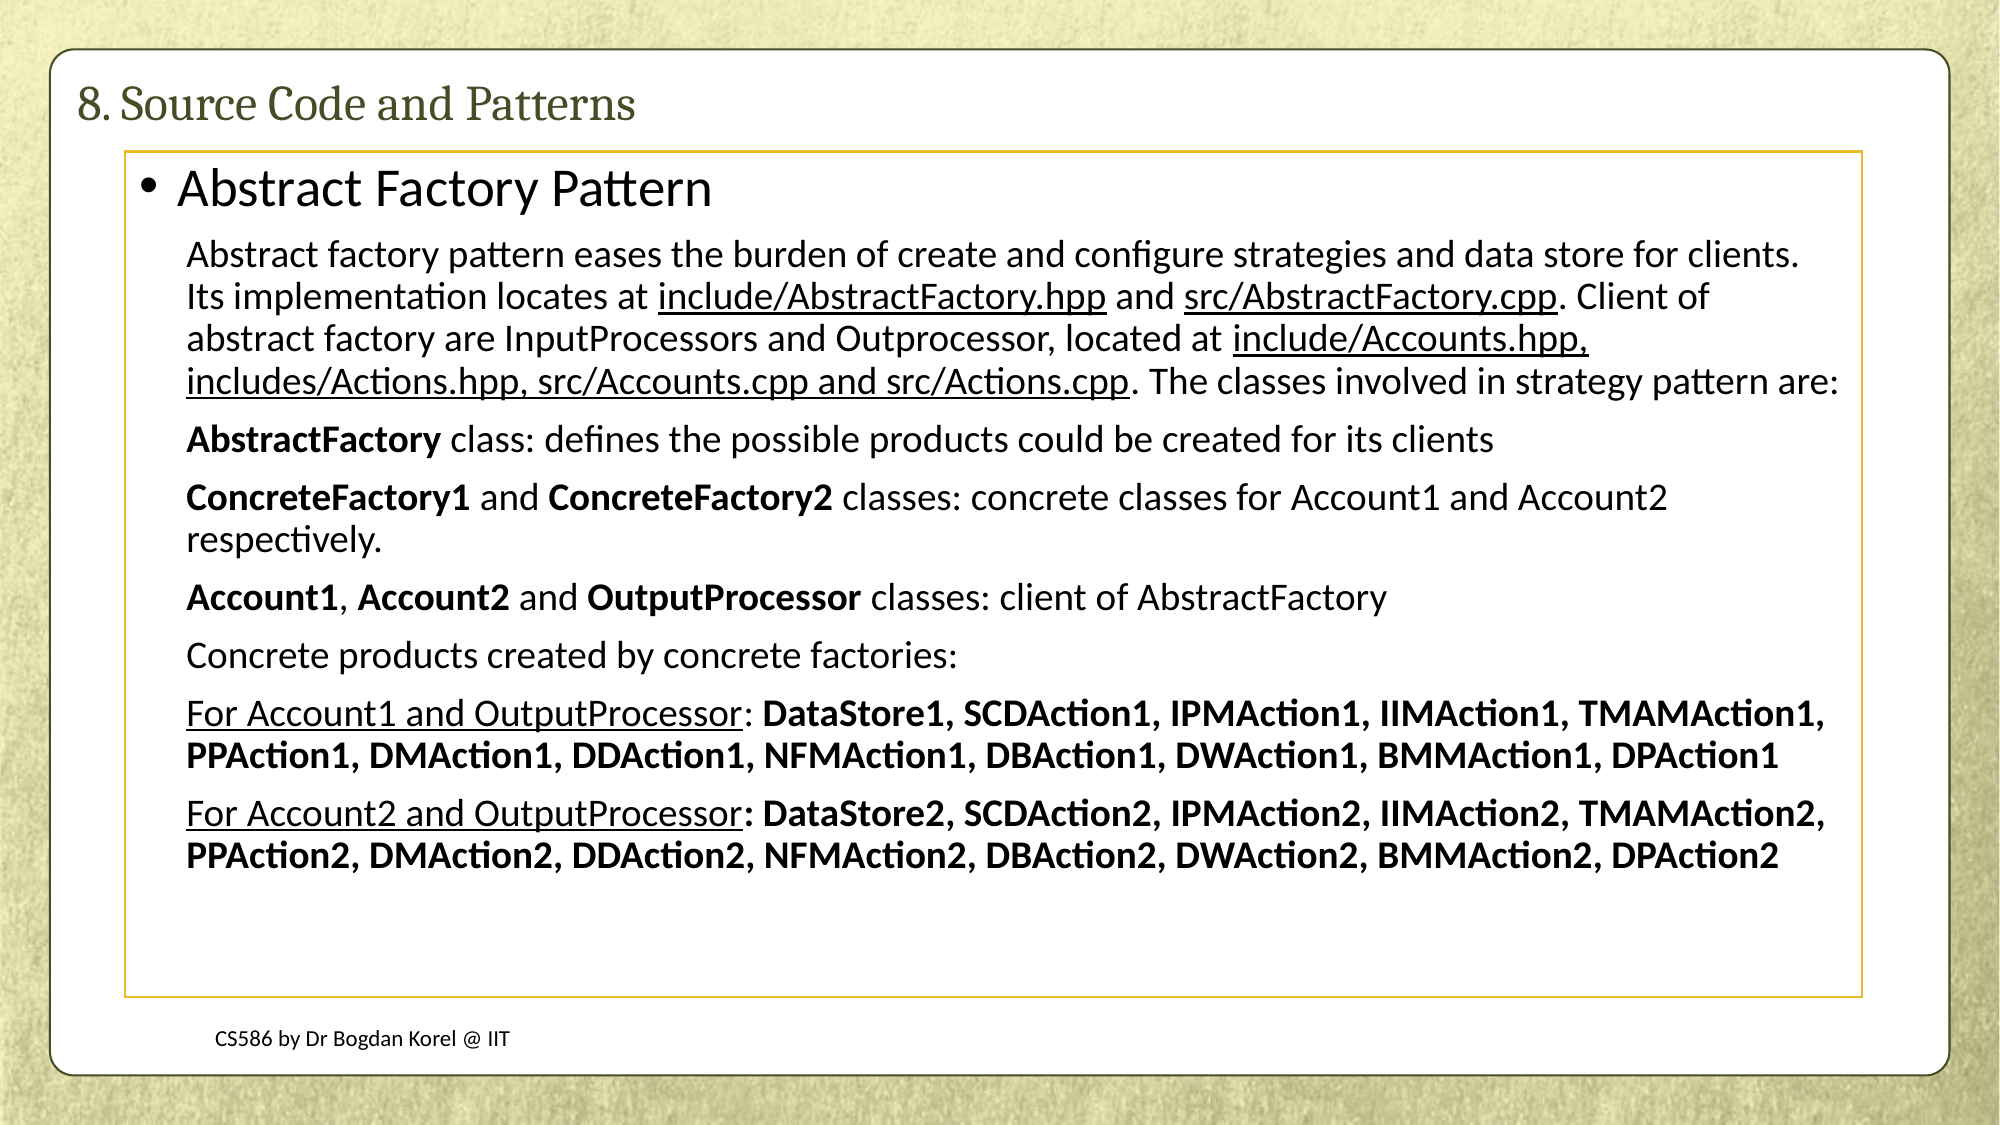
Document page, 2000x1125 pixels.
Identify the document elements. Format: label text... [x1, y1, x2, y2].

list Abstract Factory Pattern Abstract factory pattern eases the burden of create and configure strategies and data store for clients. Its implementation locates at include/AbstractFactory.hpp and src/AbstractFactory.cpp. Client of abstract factory are InputProcessors and Outprocessor, located at include/Accounts.hpp, includes/Actions.hpp, src/Accounts.cpp and src/Actions.cpp. The classes involved in strategy pattern are: AbstractFactory class: defines the possible products could be created for its clients ConcreteFactory1 and ConcreteFactory2 classes: concrete classes for Account1 and Account2 respectively. Account1, Account2 and OutputProcessor classes: client of AbstractFactory Concrete products created by concrete factories: For Account1 and OutputProcessor: DataStore1, SCDAction1, IPMAction1, IIMAction1, TMAMAction1, PPAction1, DMAction1, DDAction1, NFMAction1, DBAction1, DWAction1, BMMAction1, DPAction1 For Account2 and OutputProcessor: DataStore2, SCDAction2, IPMAction2, IIMAction2, TMAMAction2, PPAction2, DMAction2, DDAction2, NFMAction2, DBAction2, DWAction2, BMMAction2, DPAction2 [124, 150, 1863, 998]
footer CS586 by Dr Bogdan Korel @ IIT [199, 1012, 1417, 1063]
title 8. Source Code and Patterns [62, 62, 1662, 142]
